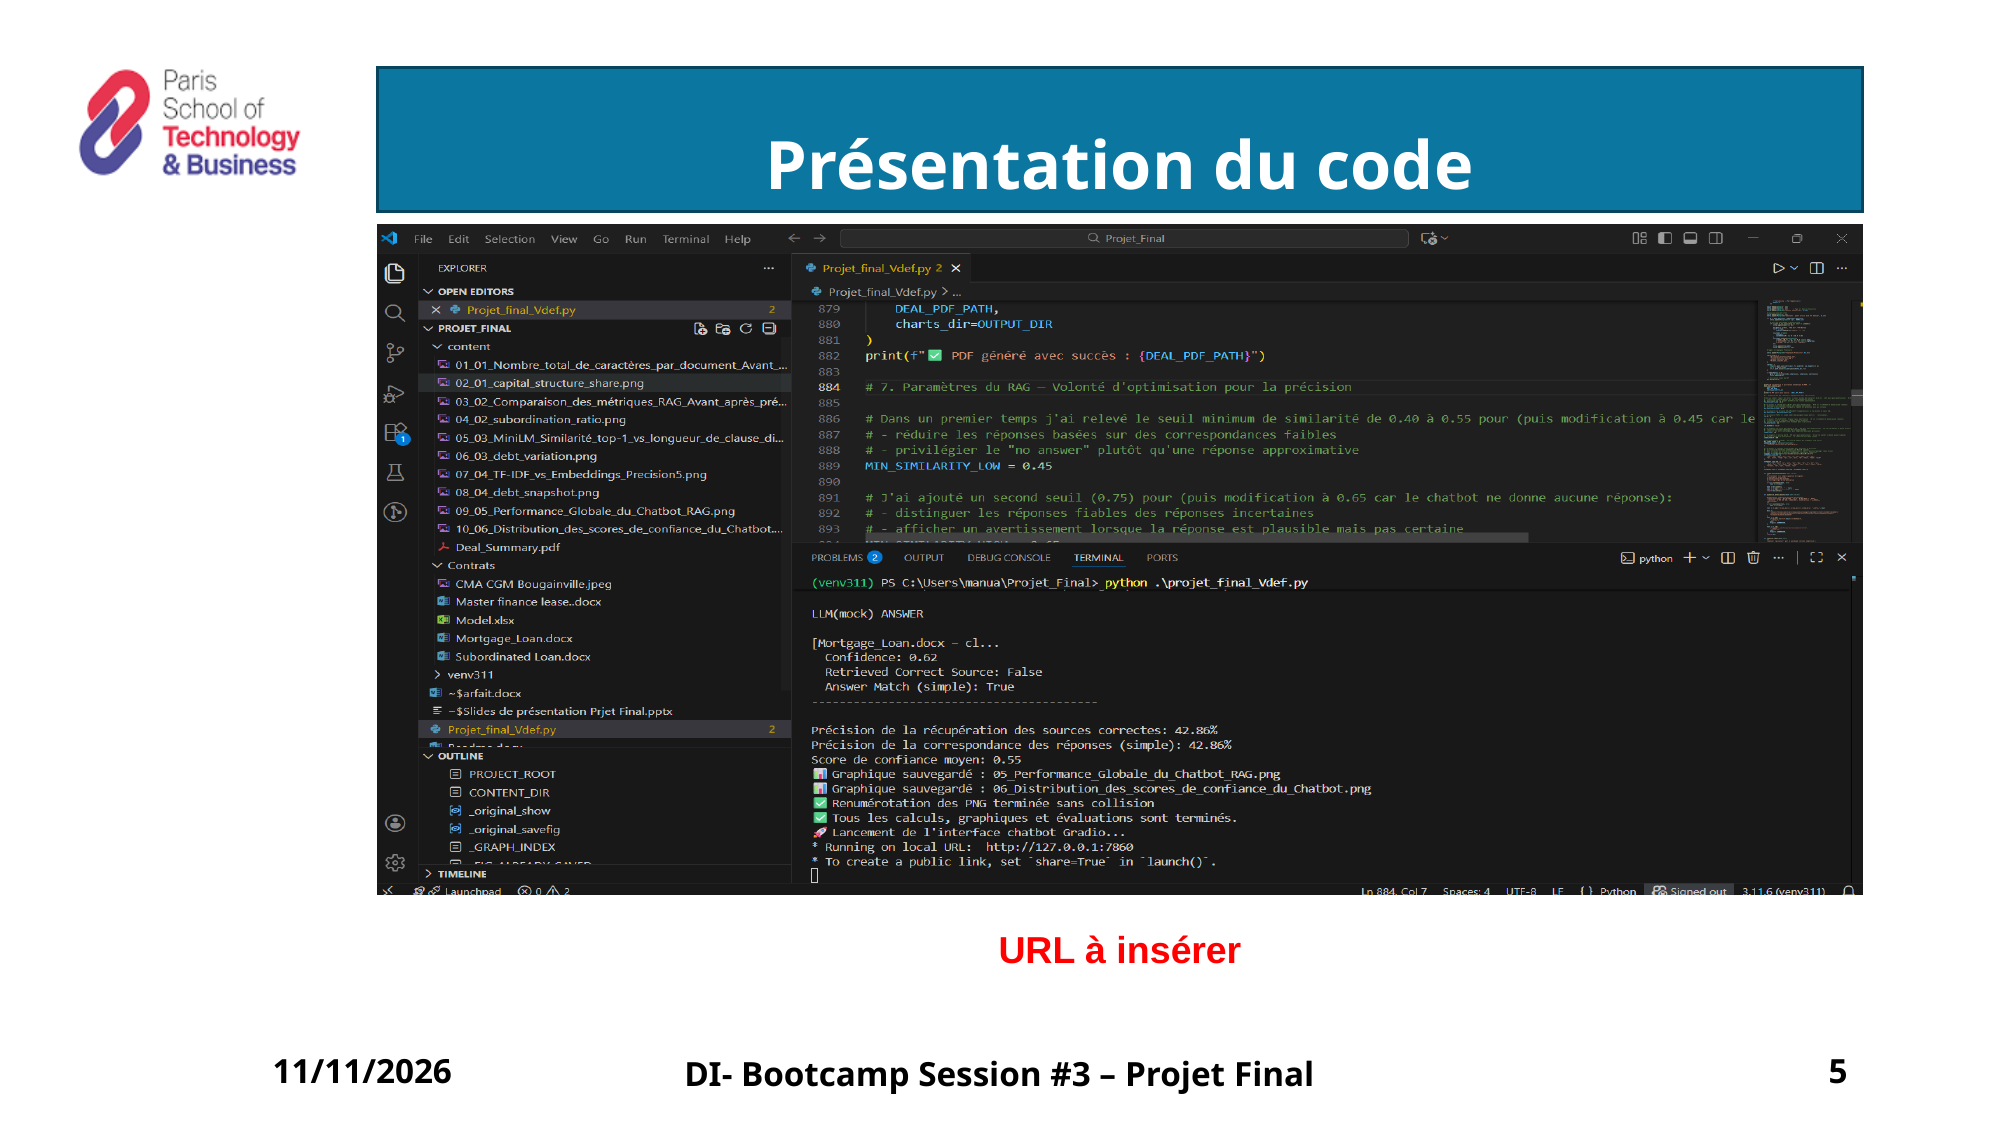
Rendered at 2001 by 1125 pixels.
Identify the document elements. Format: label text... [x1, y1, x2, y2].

picture [377, 224, 1863, 895]
footer DI- Bootcamp Session #3 – Projet Final [662, 1042, 1338, 1103]
slide_number 5 [1412, 1042, 1863, 1103]
text_box URL à insérer [377, 895, 1863, 1031]
title Présentation du code [376, 66, 1864, 213]
picture [17, 5, 363, 318]
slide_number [137, 1042, 588, 1103]
